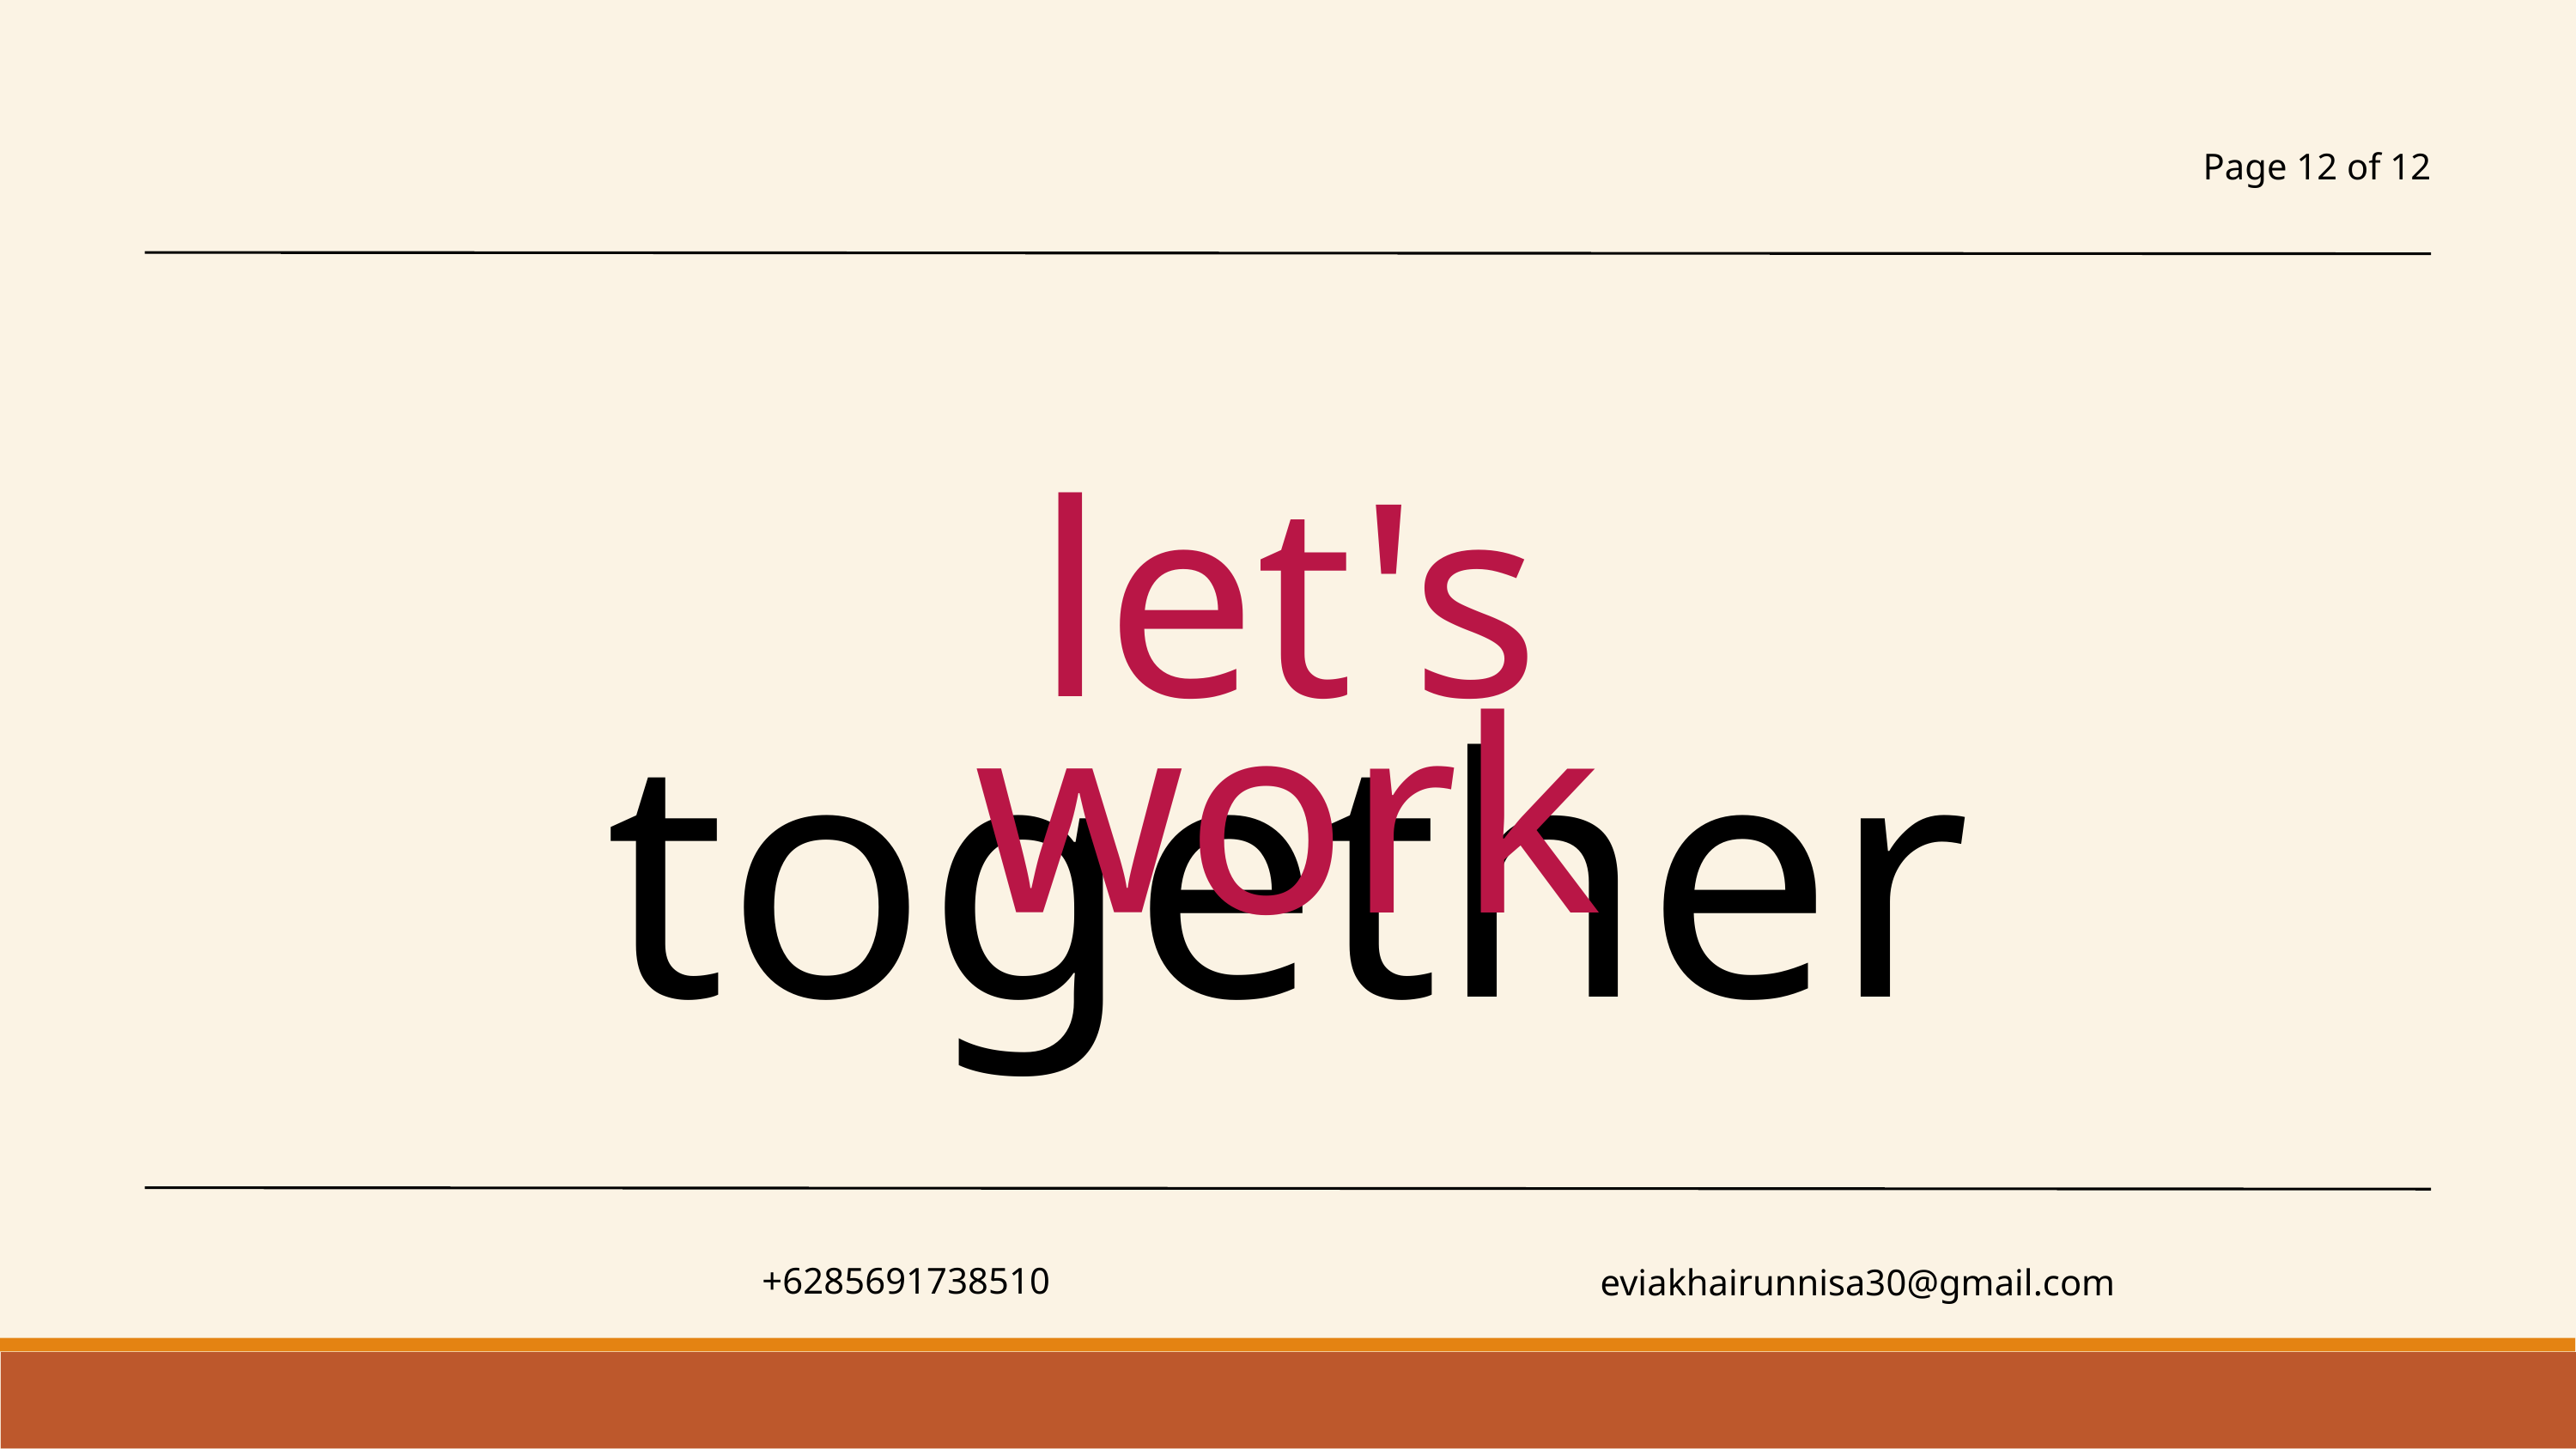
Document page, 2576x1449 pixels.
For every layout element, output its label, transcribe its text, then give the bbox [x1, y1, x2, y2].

text_box eviakhairunnisa30@gmail.com [1424, 1252, 2292, 1304]
text_box together [492, 597, 2084, 1064]
text_box let's work [855, 533, 1720, 967]
text_box +6285691738510 [762, 1251, 1337, 1301]
text_box Page 12 of 12 [2151, 136, 2432, 187]
